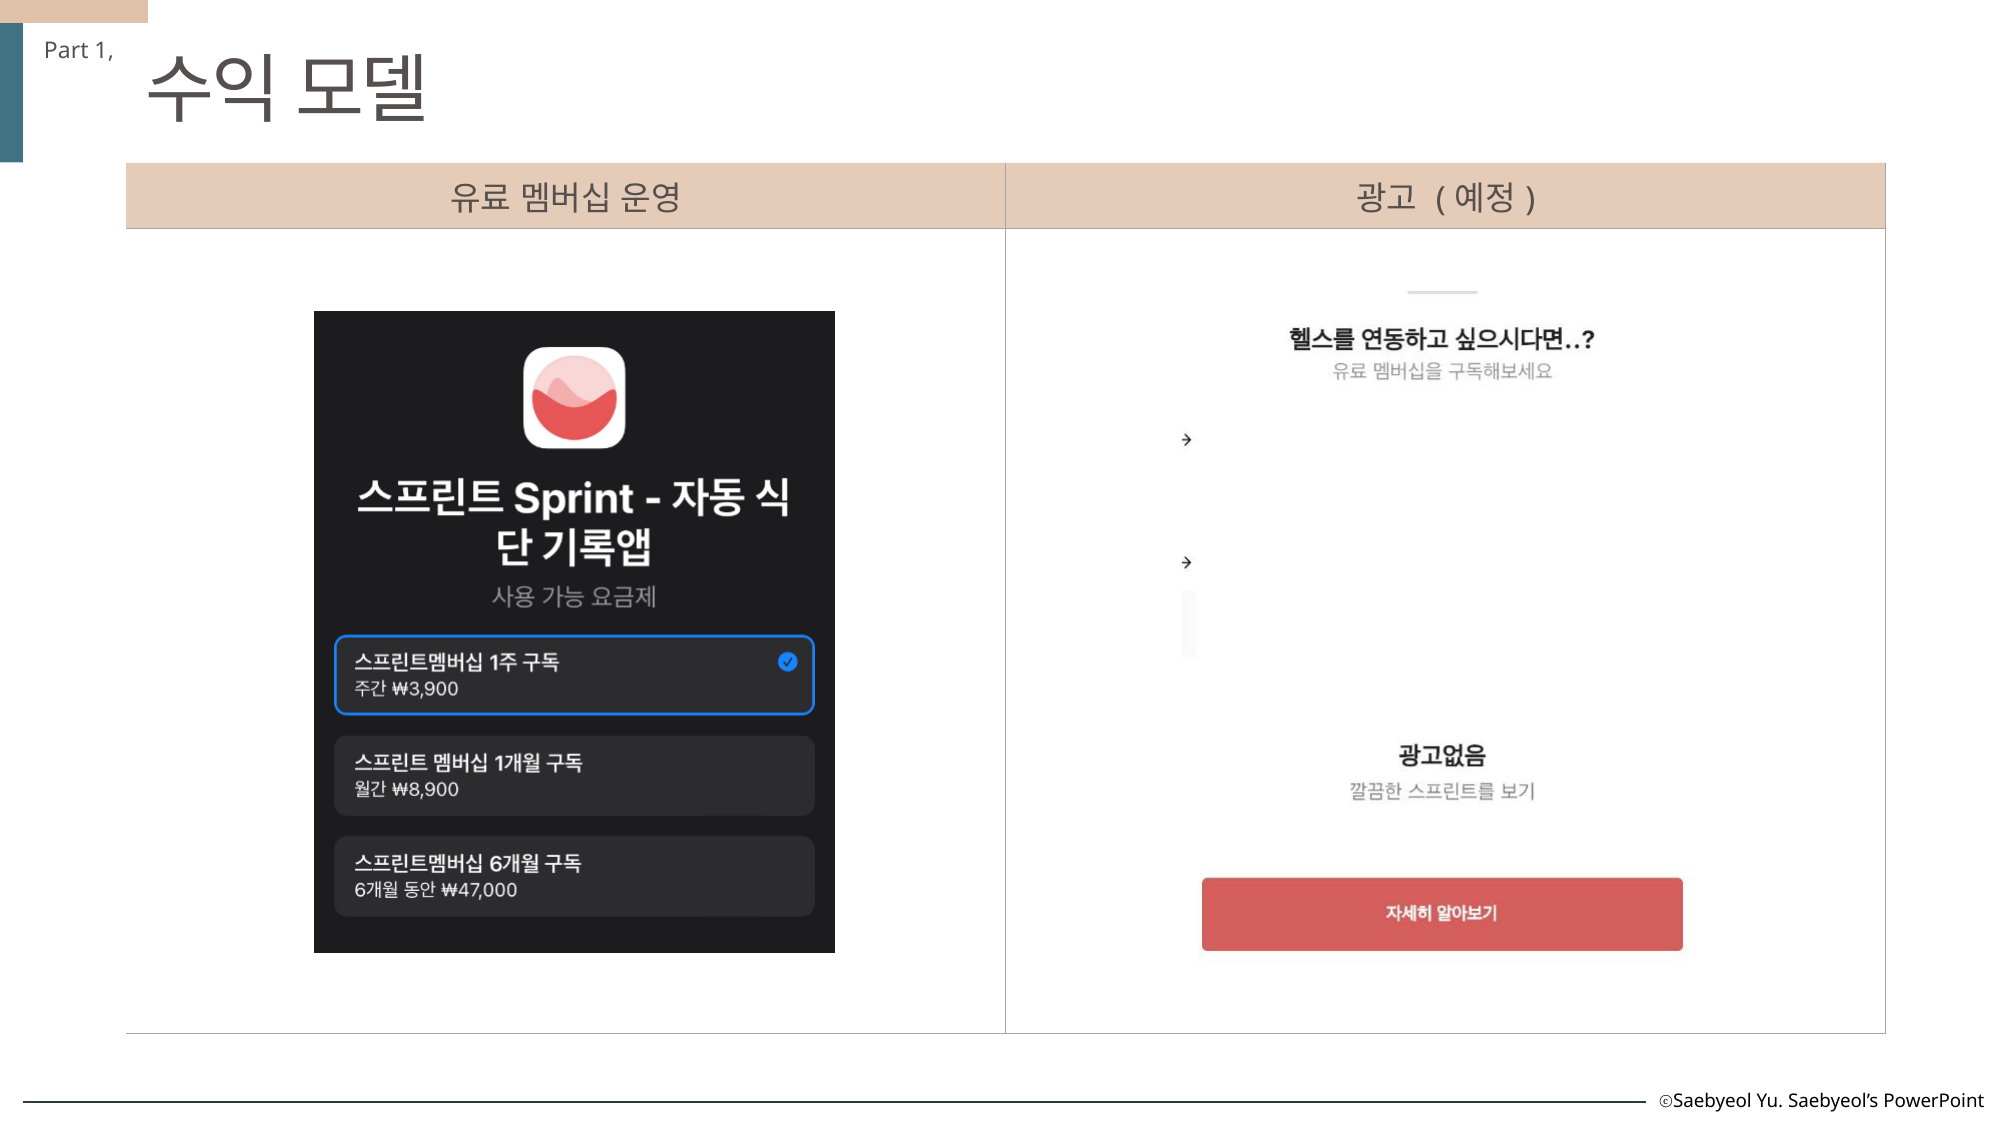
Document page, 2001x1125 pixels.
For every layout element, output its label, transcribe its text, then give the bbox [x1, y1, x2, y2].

table_header 광고 (예정) [1006, 163, 1885, 228]
table_cell [126, 229, 1005, 1033]
table_cell [1006, 229, 1885, 1033]
text_box [0, 0, 149, 24]
picture [314, 311, 835, 953]
picture [1182, 291, 1703, 983]
table_header 유료 멤버십 운영 [126, 163, 1005, 228]
text_box 수익 모델 [130, 34, 445, 139]
text_box [0, 24, 24, 163]
text_box Part 1, [29, 28, 130, 71]
